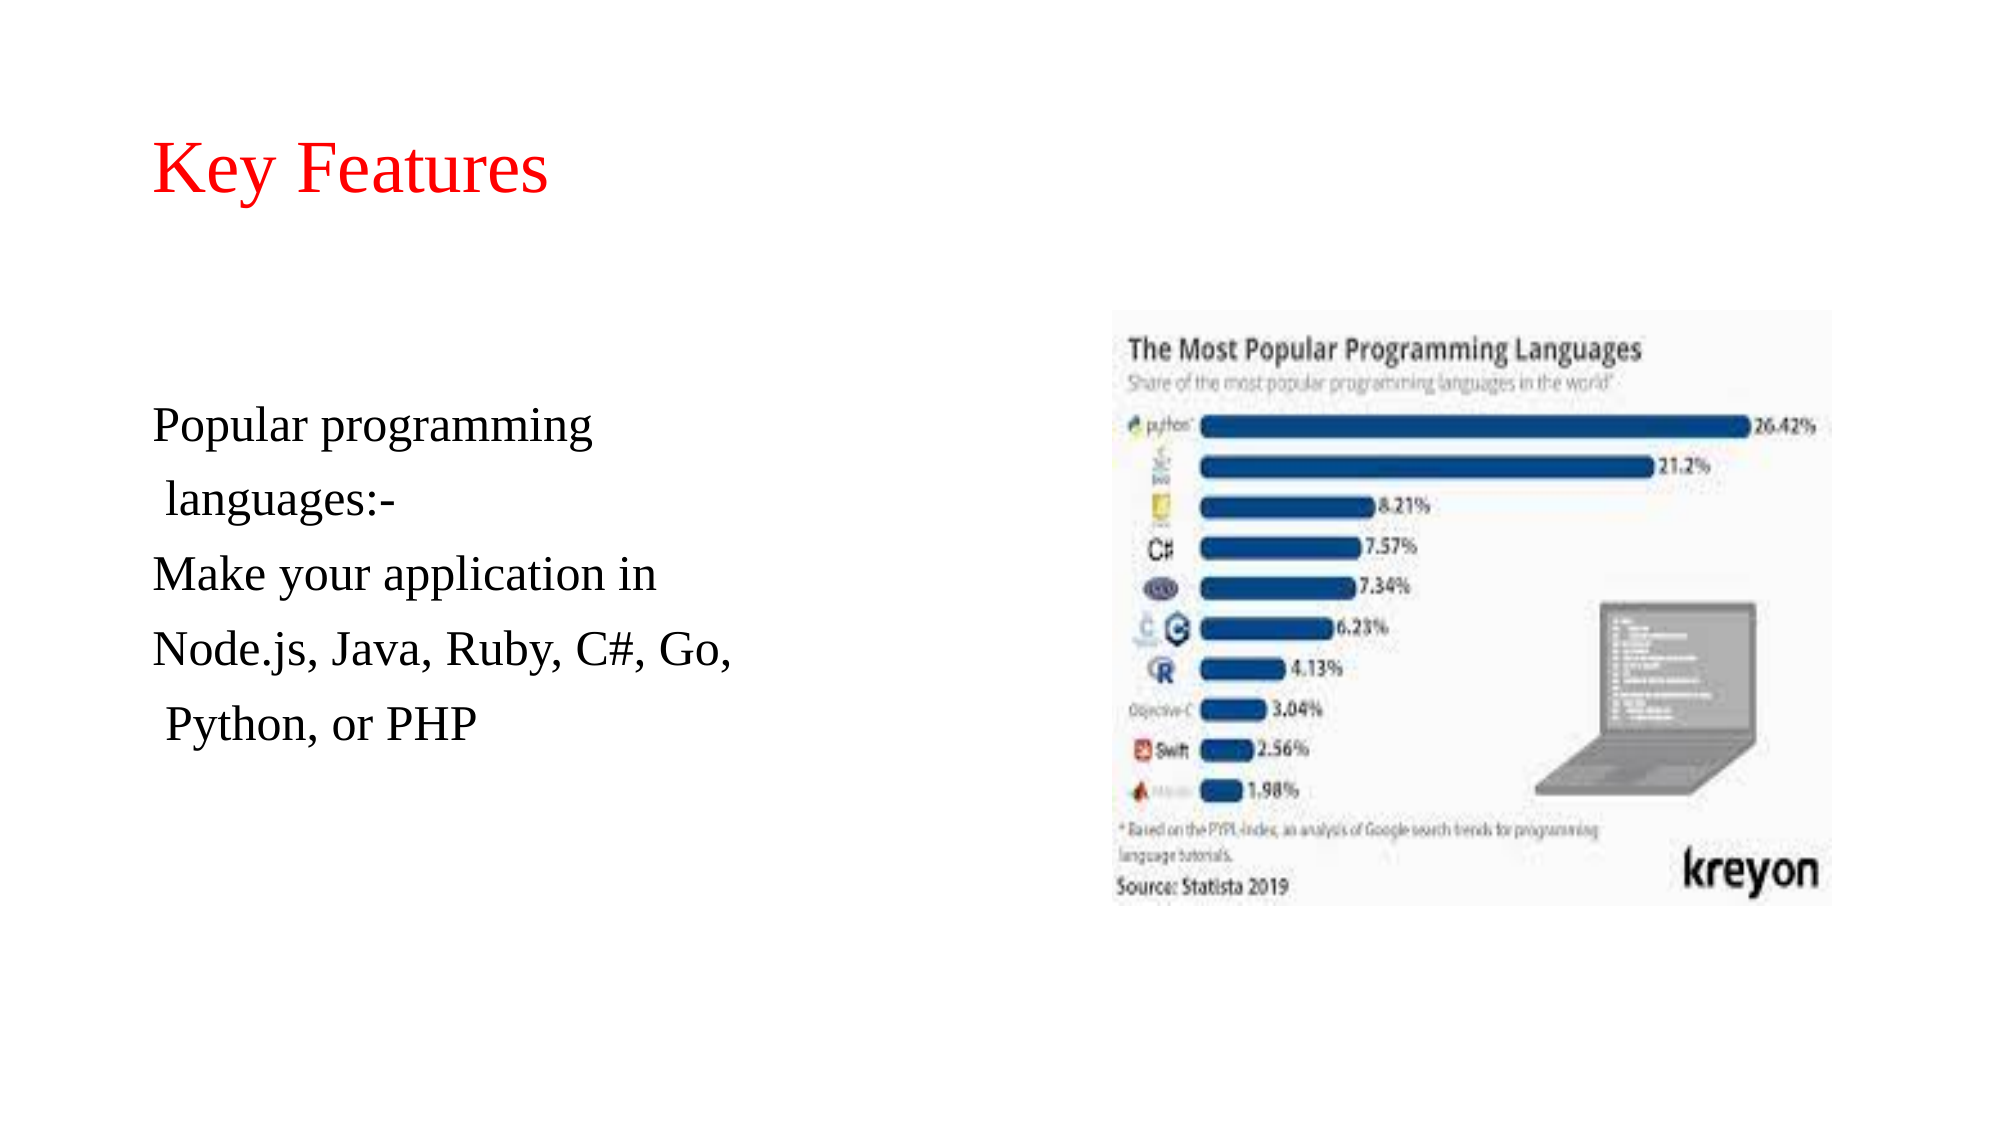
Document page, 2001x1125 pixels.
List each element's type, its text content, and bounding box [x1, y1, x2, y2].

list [1112, 310, 1832, 906]
list Popular programming languages:- Make your application in Node.js, Java, Ruby, C#, Go, Python, or PHP [137, 299, 988, 1014]
title Key Features [137, 59, 1863, 278]
